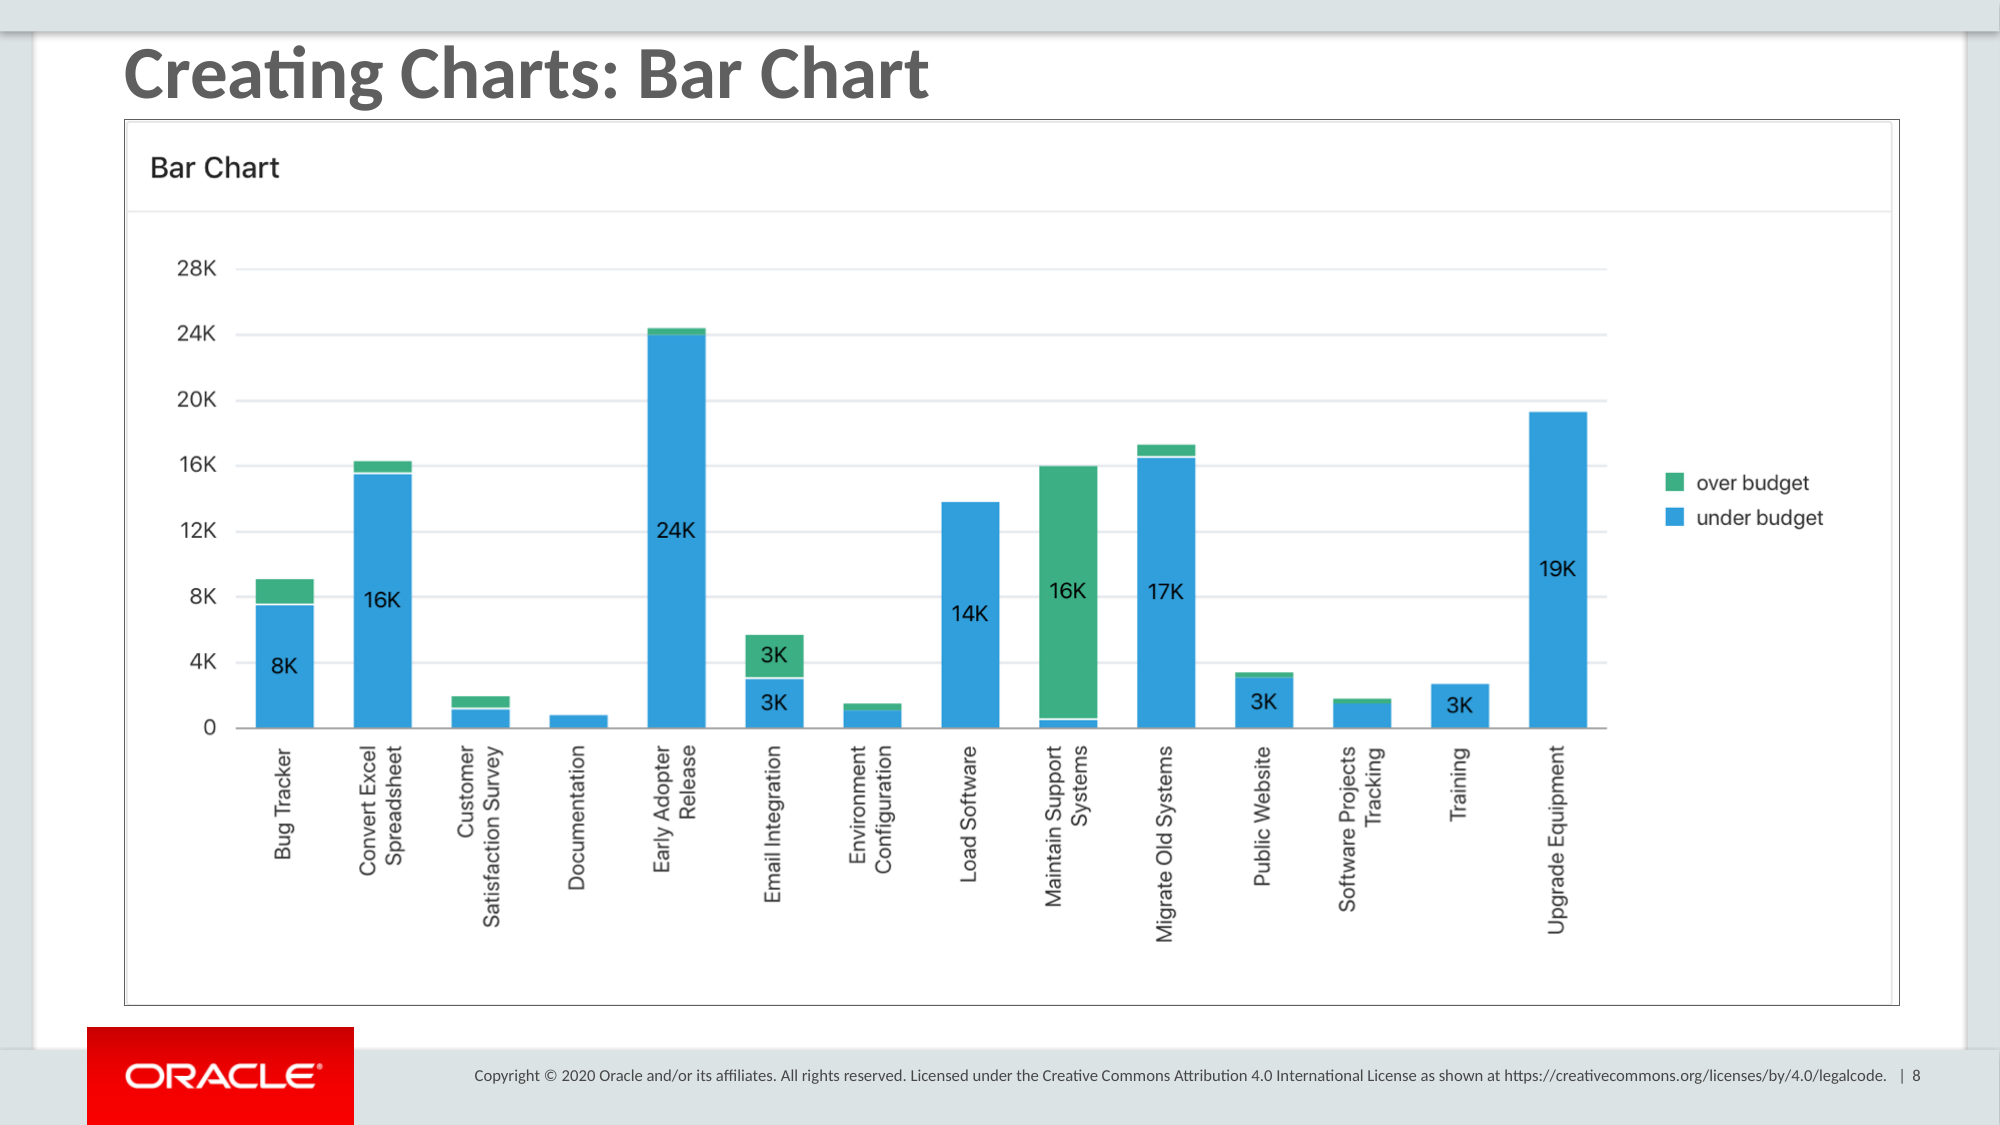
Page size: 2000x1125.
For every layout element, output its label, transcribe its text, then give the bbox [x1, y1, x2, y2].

picture [124, 119, 1900, 1006]
title Creating Charts: Bar Chart [124, 66, 1850, 113]
picture [87, 1027, 354, 1125]
